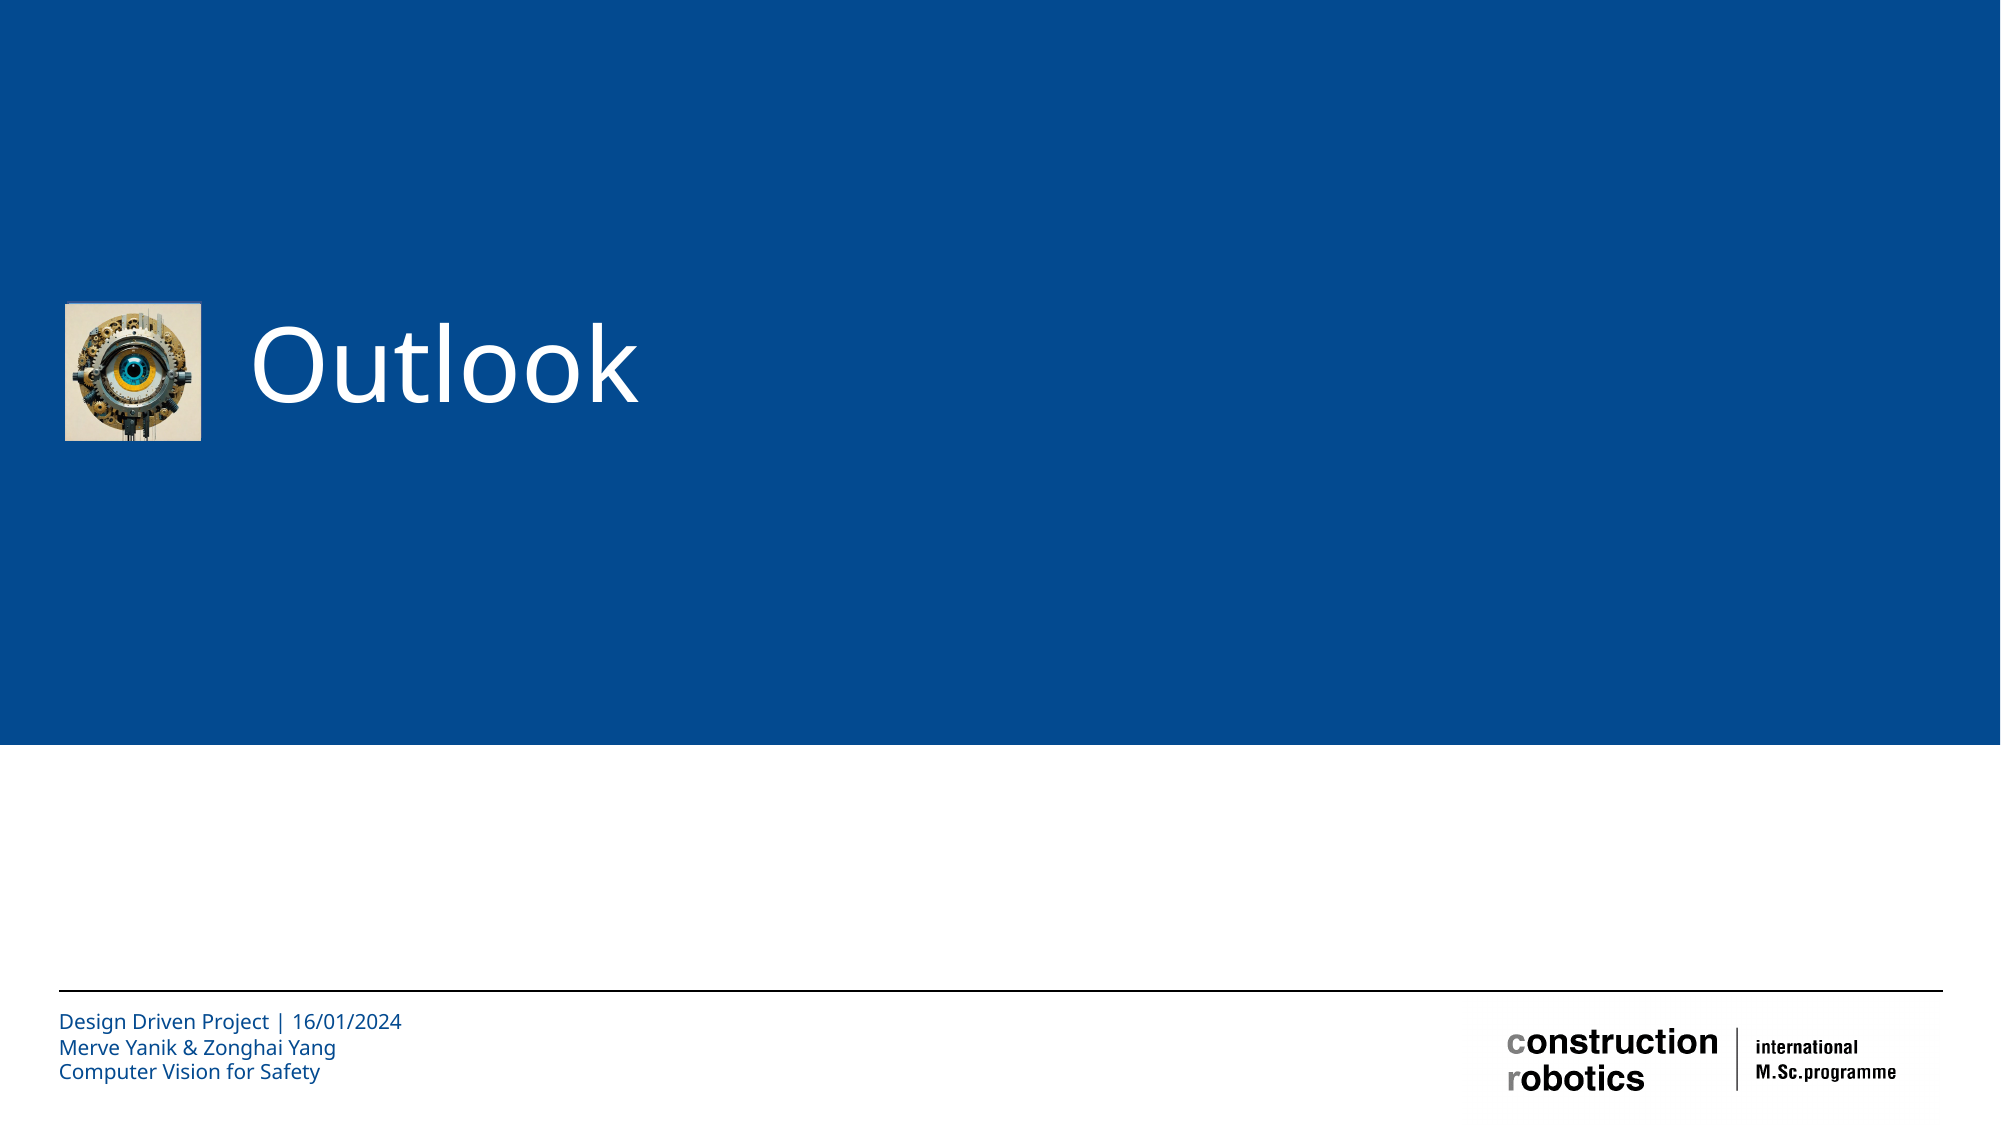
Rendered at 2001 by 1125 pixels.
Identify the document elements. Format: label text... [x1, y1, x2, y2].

text_box Your Logo [67, 301, 202, 438]
picture [1462, 996, 1940, 1125]
picture [65, 304, 201, 441]
list Outlook [233, 304, 1439, 434]
